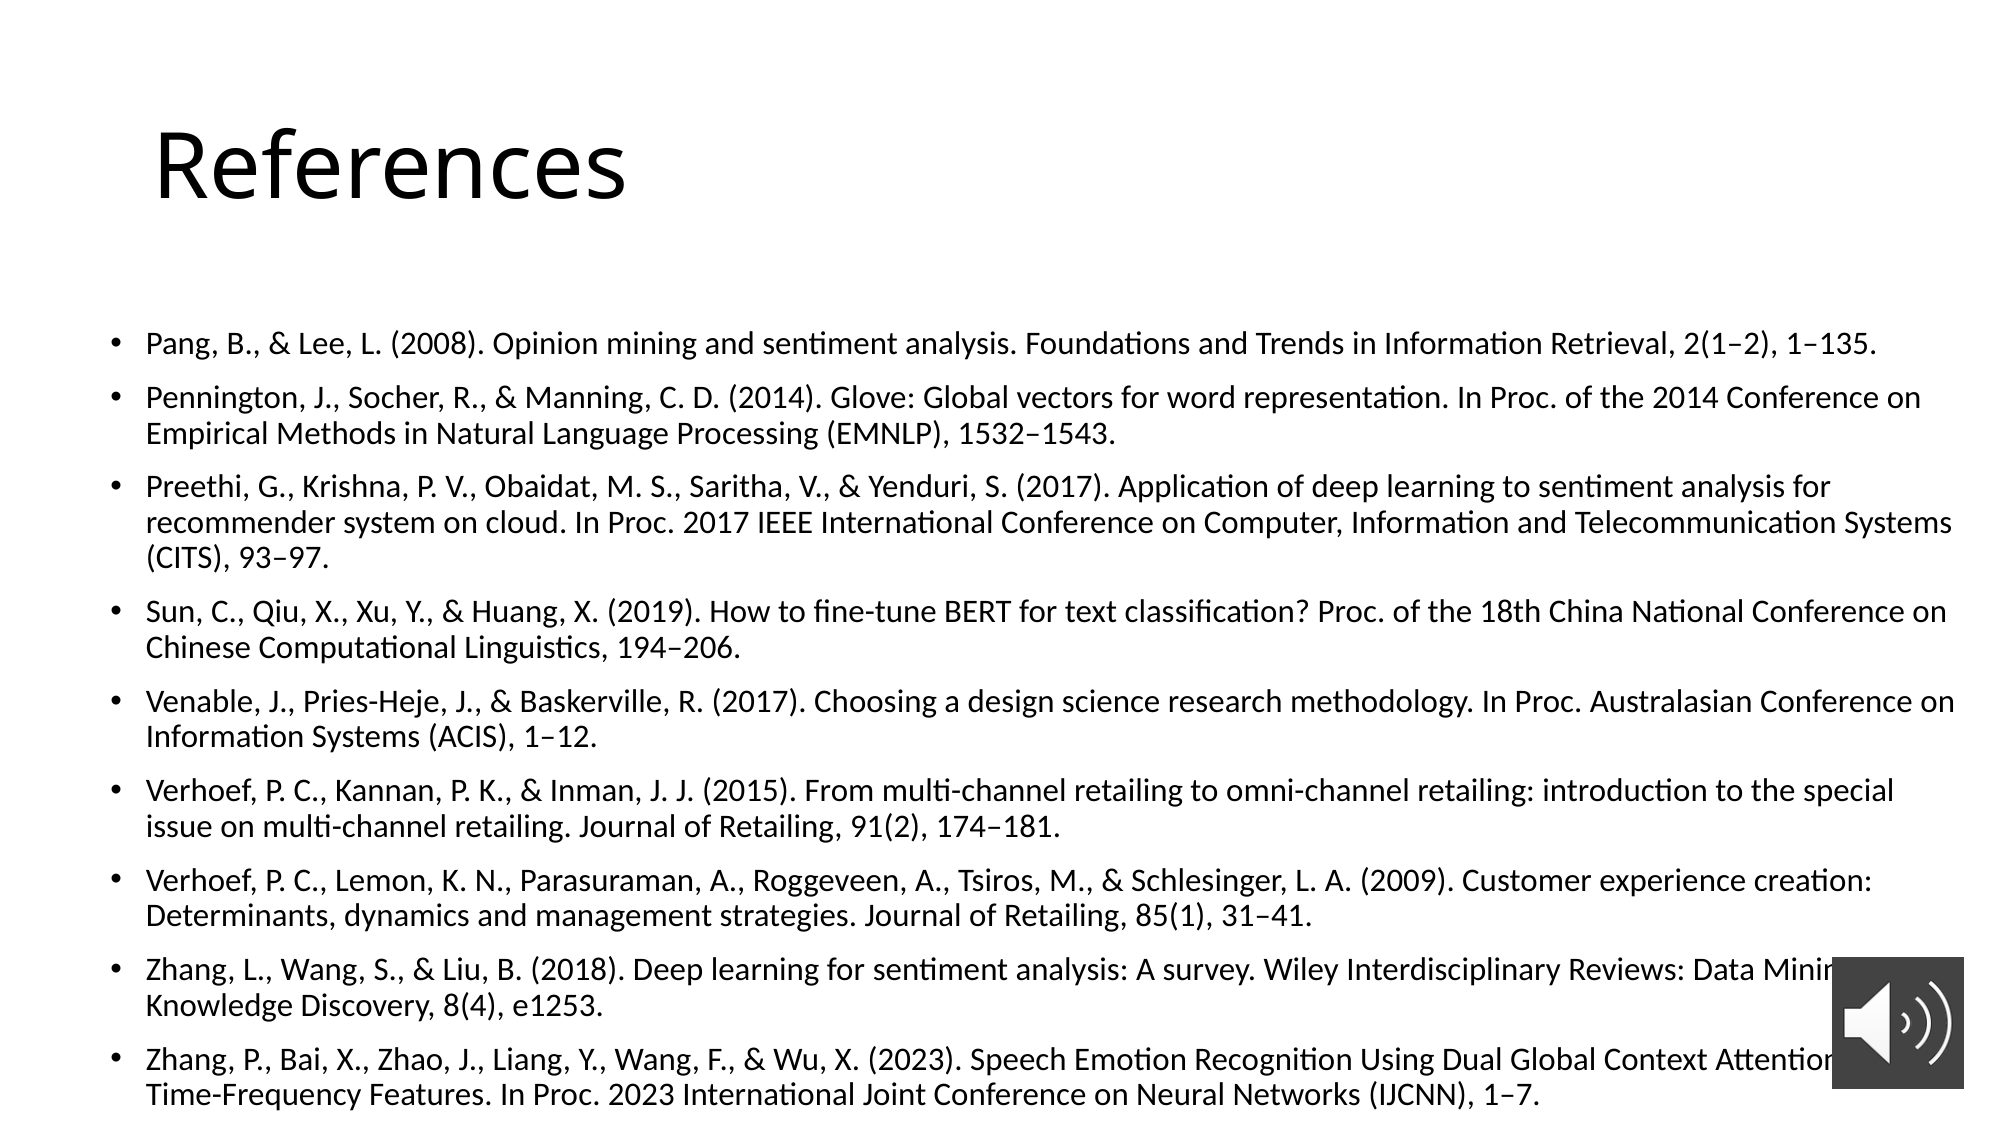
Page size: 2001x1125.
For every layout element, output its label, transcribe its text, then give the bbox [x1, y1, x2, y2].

title References [137, 59, 1863, 278]
picture [1831, 956, 1965, 1090]
list Pang, B., & Lee, L. (2008). Opinion mining and sentiment analysis. Foundations and Trends in Information Retrieval, 2(1–2), 1–135. Pennington, J., Socher, R., & Manning, C. D. (2014). Glove: Global vectors for word representation. In Proc. of the 2014 Conference on Empirical Methods in Natural Language Processing (EMNLP), 1532–1543. Preethi, G., Krishna, P. V., Obaidat, M. S., Saritha, V., & Yenduri, S. (2017). Application of deep learning to sentiment analysis for recommender system on cloud. In Proc. 2017 IEEE International Conference on Computer, Information and Telecommunication Systems (CITS), 93–97. Sun, C., Qiu, X., Xu, Y., & Huang, X. (2019). How to fine-tune BERT for text classification? Proc. of the 18th China National Conference on Chinese Computational Linguistics, 194–206. Venable, J., Pries-Heje, J., & Baskerville, R. (2017). Choosing a design science research methodology. In Proc. Australasian Conference on Information Systems (ACIS), 1–12. Verhoef, P. C., Kannan, P. K., & Inman, J. J. (2015). From multi-channel retailing to omni-channel retailing: introduction to the special issue on multi-channel retailing. Journal of Retailing, 91(2), 174–181. Verhoef, P. C., Lemon, K. N., Parasuraman, A., Roggeveen, A., Tsiros, M., & Schlesinger, L. A. (2009). Customer experience creation: Determinants, dynamics and management strategies. Journal of Retailing, 85(1), 31–41. Zhang, L., Wang, S., & Liu, B. (2018). Deep learning for sentiment analysis: A survey. Wiley Interdisciplinary Reviews: Data Mining and Knowledge Discovery, 8(4), e1253. Zhang, P., Bai, X., Zhao, J., Liang, Y., Wang, F., & Wu, X. (2023). Speech Emotion Recognition Using Dual Global Context Attention and Time-Frequency Features. In Proc. 2023 International Joint Conference on Neural Networks (IJCNN), 1–7. [95, 318, 1975, 1125]
